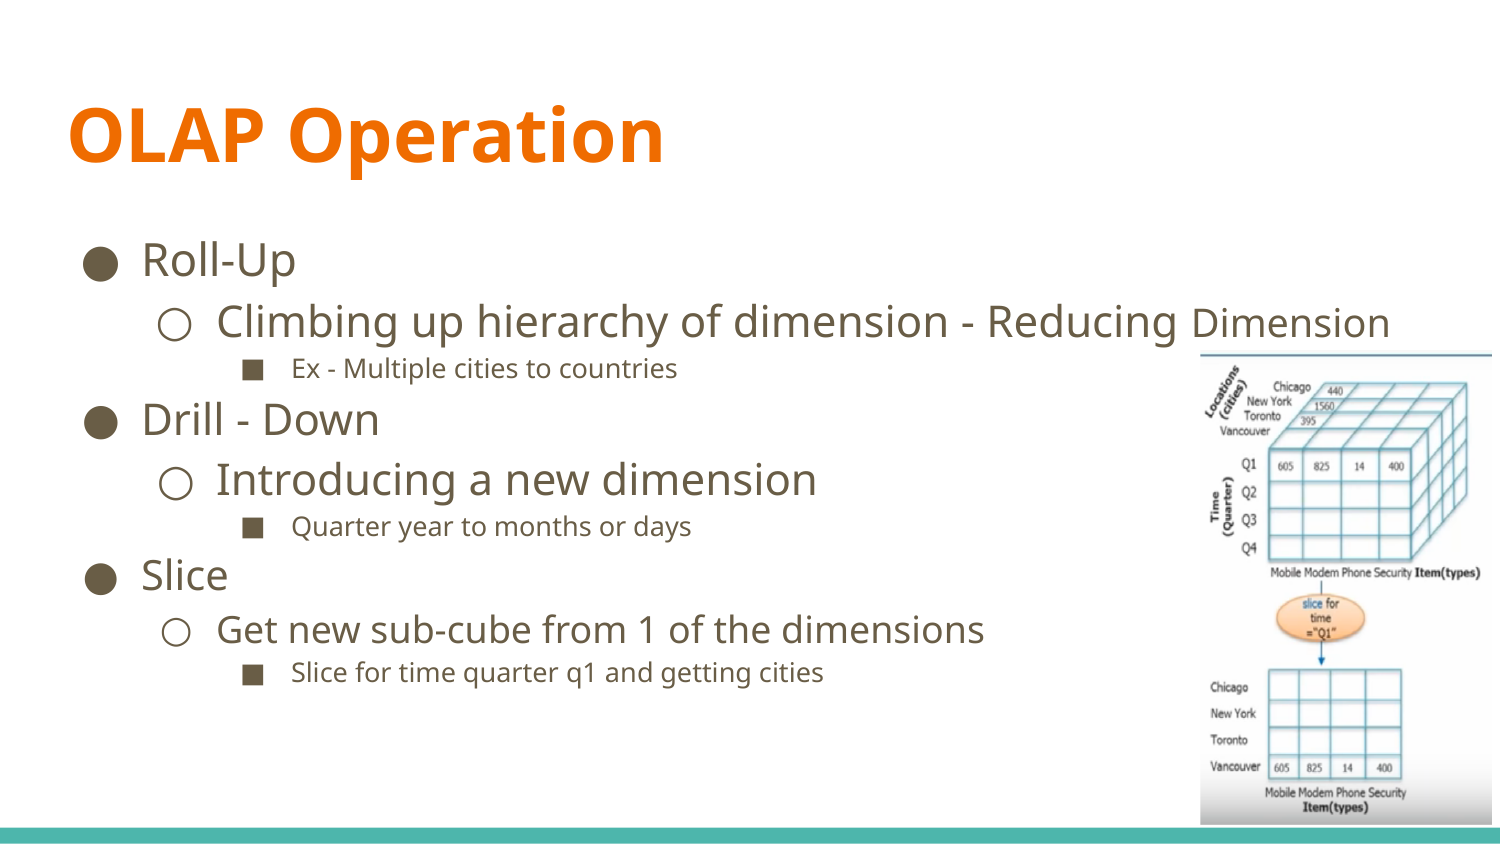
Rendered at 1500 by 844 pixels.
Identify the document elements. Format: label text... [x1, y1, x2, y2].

list Roll-Up Climbing up hierarchy of dimension - Reducing Dimension Ex - Multiple cities to countries Drill - Down Introducing a new dimension Quarter year to months or days Slice Get new sub-cube from 1 of the dimensions Slice for time quarter q1 and getting cities [51, 207, 1449, 750]
picture [1200, 350, 1493, 825]
title OLAP Operation [51, 72, 1449, 189]
